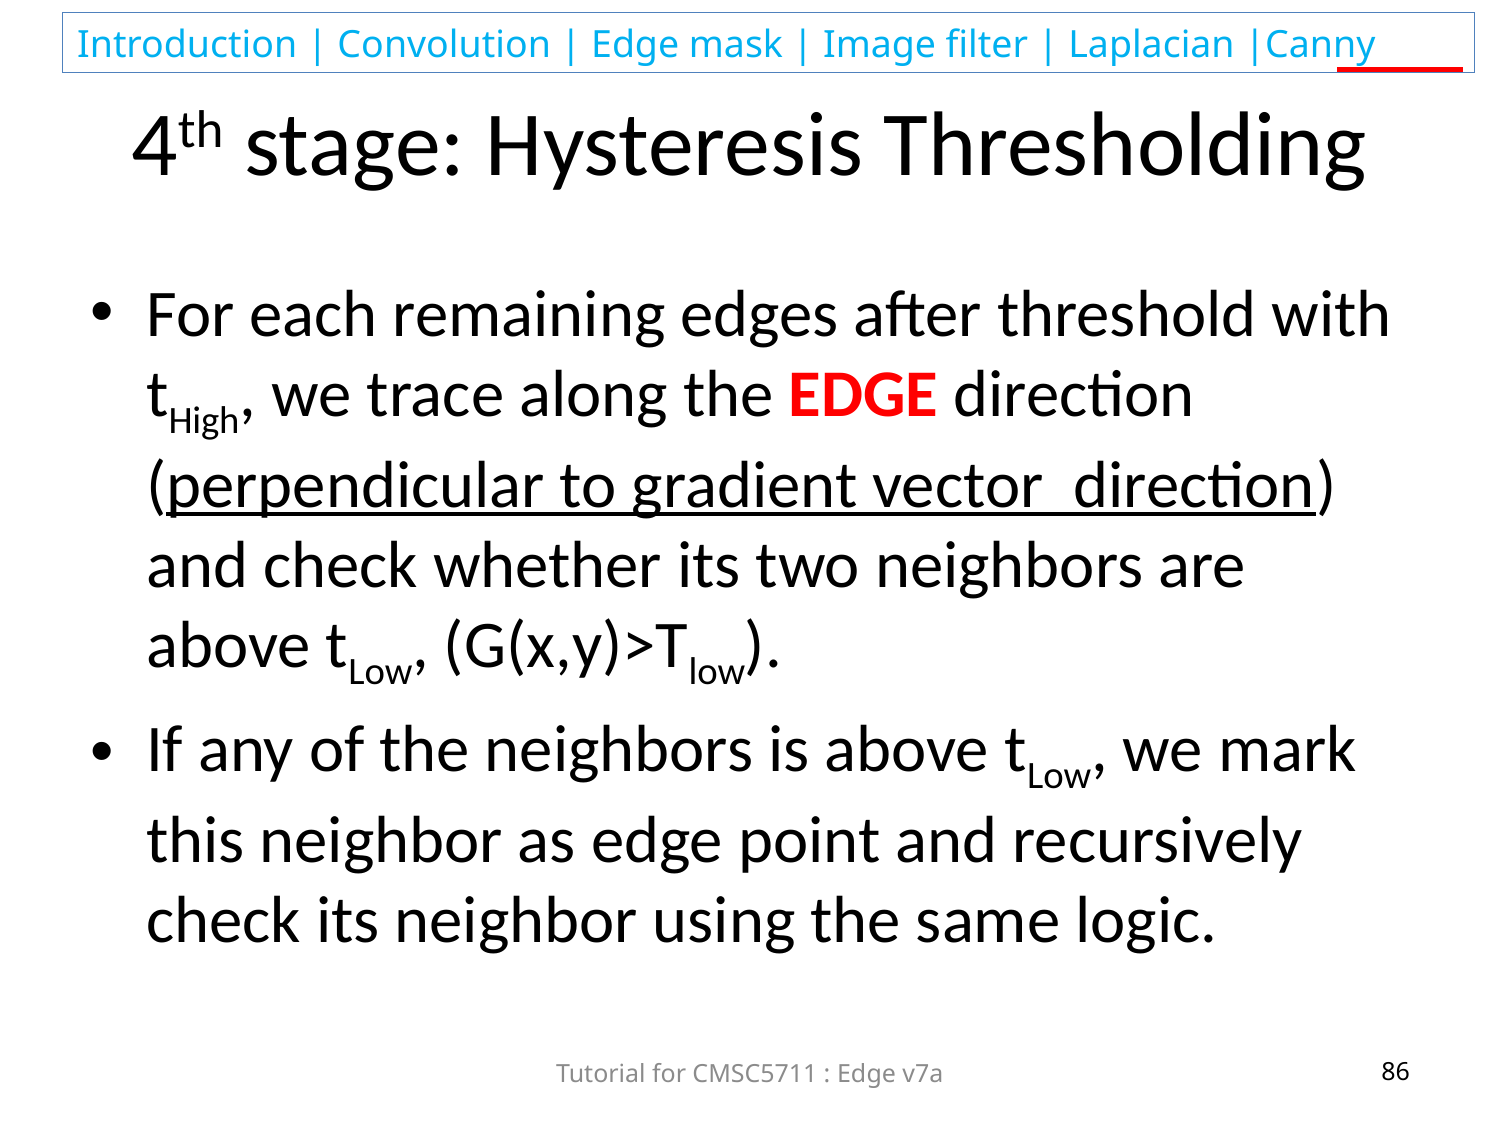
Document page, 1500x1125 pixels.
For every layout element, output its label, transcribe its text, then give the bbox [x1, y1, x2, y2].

list For each remaining edges after threshold with tHigh, we trace along the EDGE direction (perpendicular to gradient vector direction) and check whether its two neighbors are above tLow, (G(x,y)>Tlow). If any of the neighbors is above tLow, we mark this neighbor as edge point and recursively check its neighbor using the same logic. [75, 262, 1425, 1005]
footer Tutorial for CMSC5711 : Edge v7a [512, 1042, 988, 1103]
slide_number 86 [1074, 1042, 1425, 1103]
title 4th stage: Hysteresis Thresholding [75, 45, 1425, 233]
